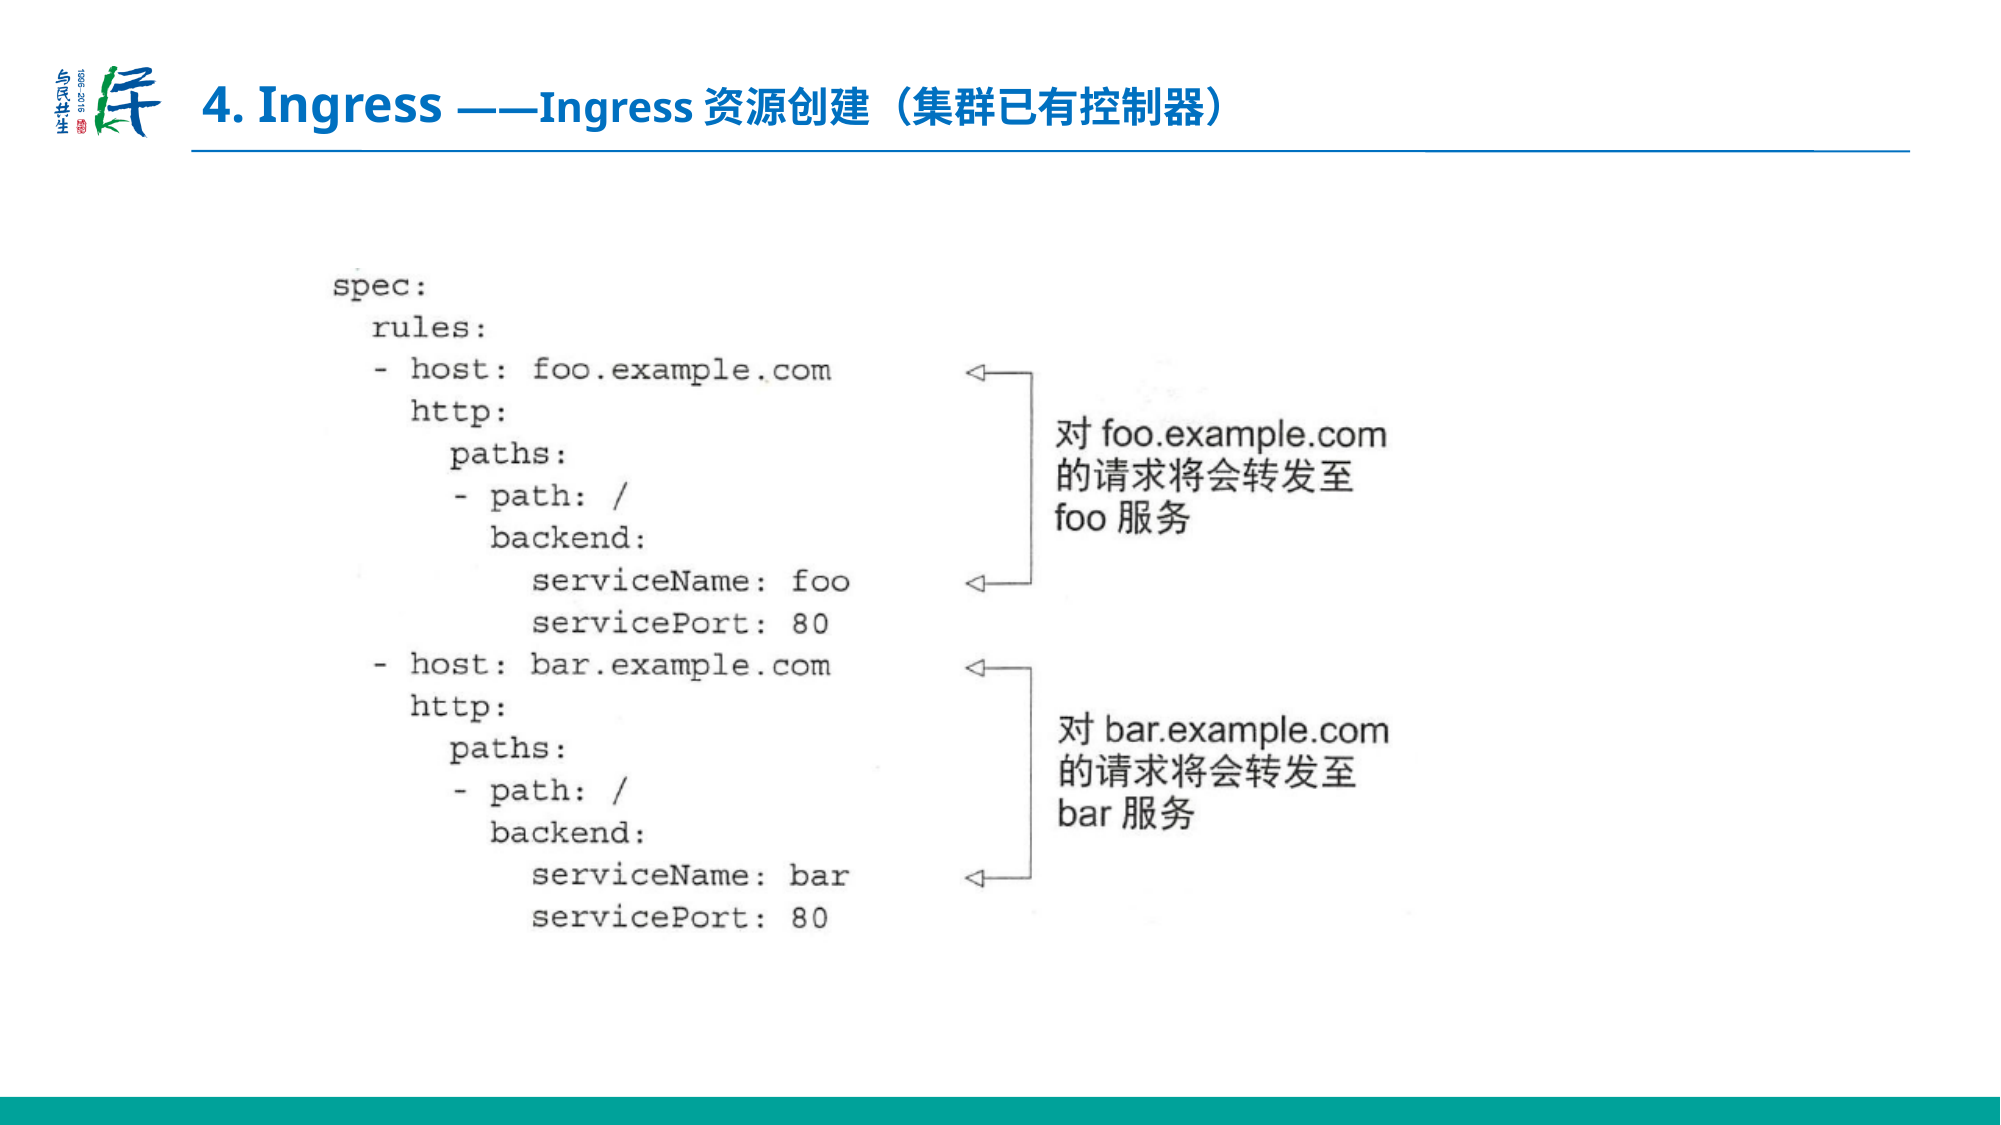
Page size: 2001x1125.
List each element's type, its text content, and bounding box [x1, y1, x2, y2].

title 4. Ingress ——Ingress资源创建（集群已有控制器） [187, 56, 1911, 149]
picture [321, 268, 1418, 958]
picture [54, 66, 162, 138]
slide_number [0, 1094, 2000, 1125]
